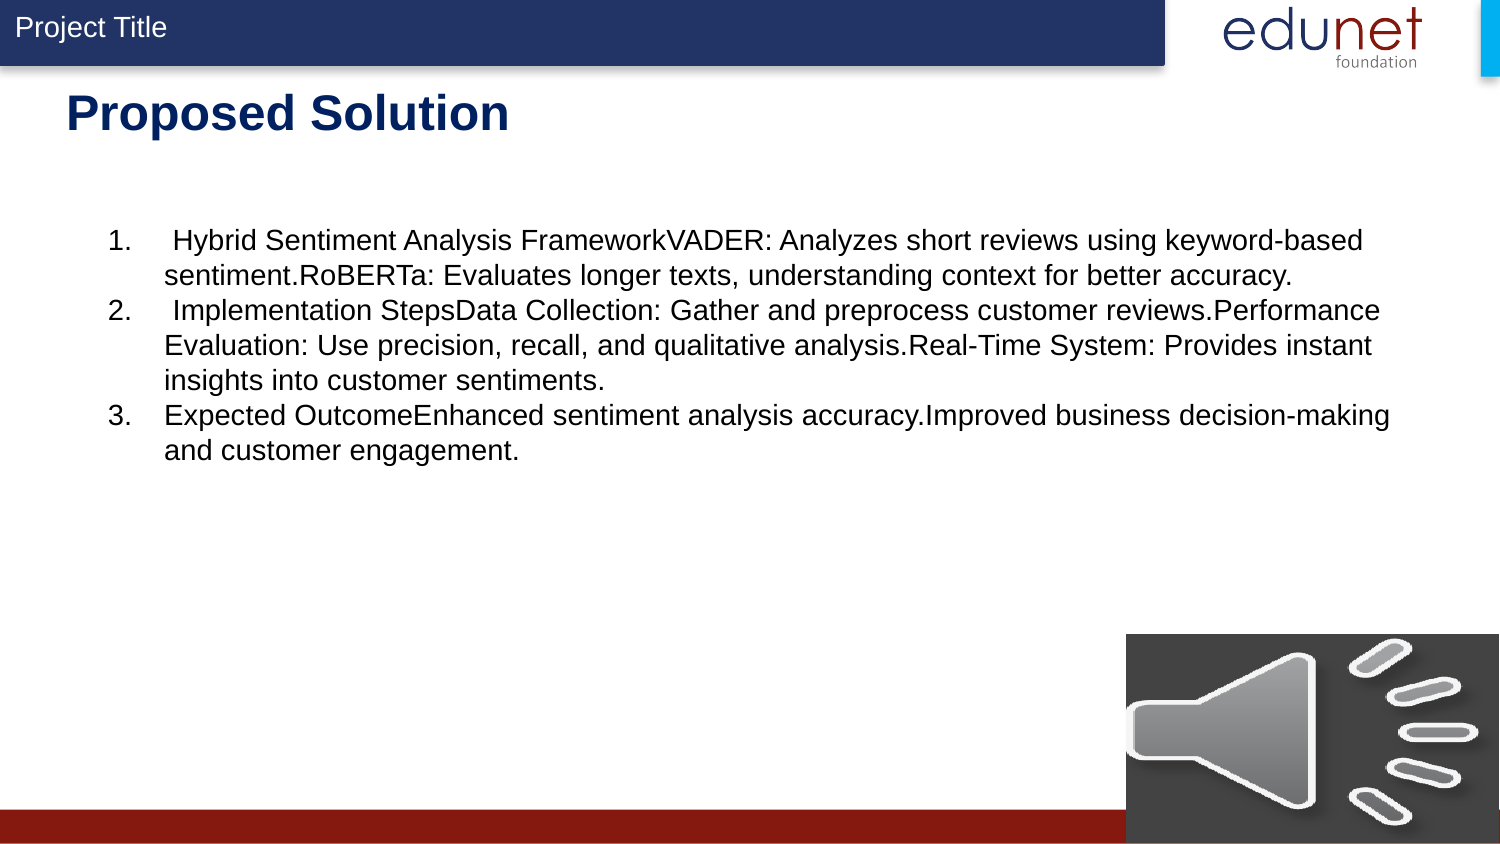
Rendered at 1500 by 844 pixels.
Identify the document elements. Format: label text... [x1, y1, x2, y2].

picture [1124, 632, 1500, 844]
picture [1219, 4, 1424, 72]
text_box Hybrid Sentiment Analysis FrameworkVADER: Analyzes short reviews using keyword-based sentiment.RoBERTa: Evaluates longer texts, understanding context for better accuracy. Implementation StepsData Collection: Gather and preprocess customer reviews.Performance Evaluation: Use precision, recall, and qualitative analysis.Real-Time System: Provides instant insights into customer sentiments. Expected OutcomeEnhanced sentiment analysis accuracy.Improved business decision-making and customer engagement. [93, 214, 1425, 474]
title Proposed Solution [51, 72, 1449, 229]
